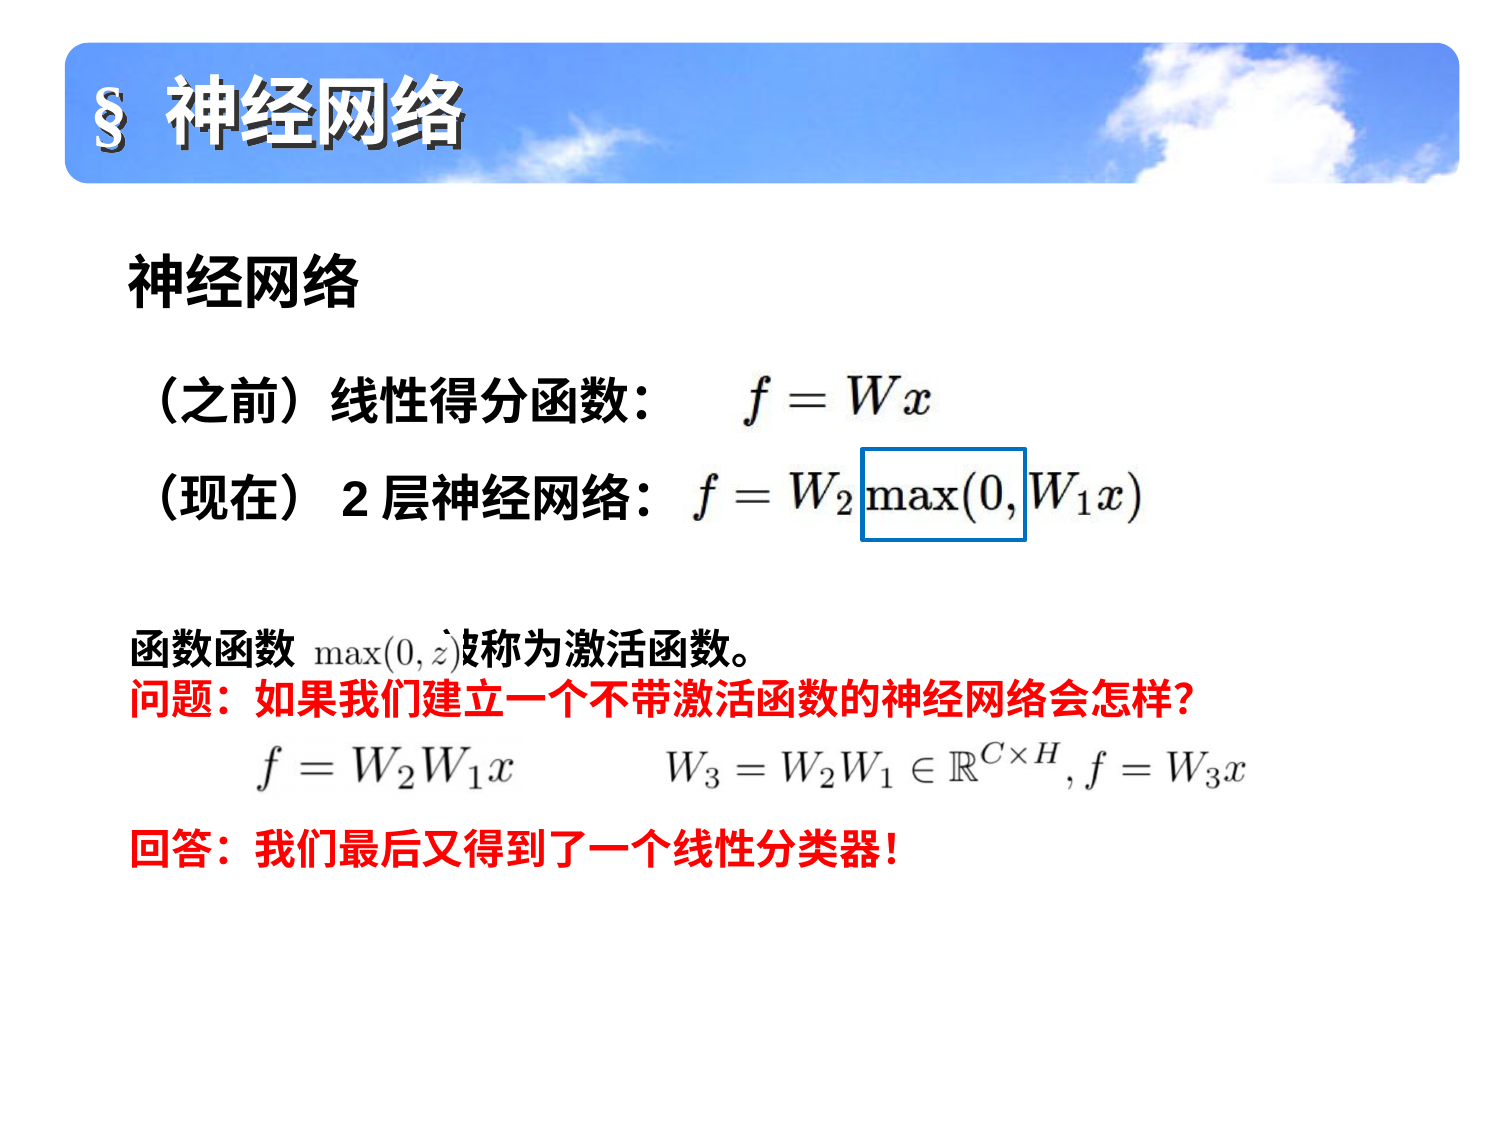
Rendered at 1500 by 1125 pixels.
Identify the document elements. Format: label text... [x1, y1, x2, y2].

picture [651, 736, 1253, 808]
picture [699, 362, 1039, 444]
text_box （现在）2层神经网络： [114, 459, 655, 534]
picture [311, 634, 463, 676]
text_box 神经网络 [112, 237, 1450, 323]
picture [64, 42, 1460, 184]
picture [249, 735, 526, 802]
text_box （之前）线性得分函数： [114, 362, 691, 438]
text_box 函数函数 被称为激活函数。 问题：如果我们建立一个不带激活函数的神经网络会怎样？ 回答：我们最后又得到了一个线性分类器！ [114, 615, 1288, 881]
text_box § 神经网络 [74, 49, 1288, 168]
picture [662, 463, 1167, 551]
